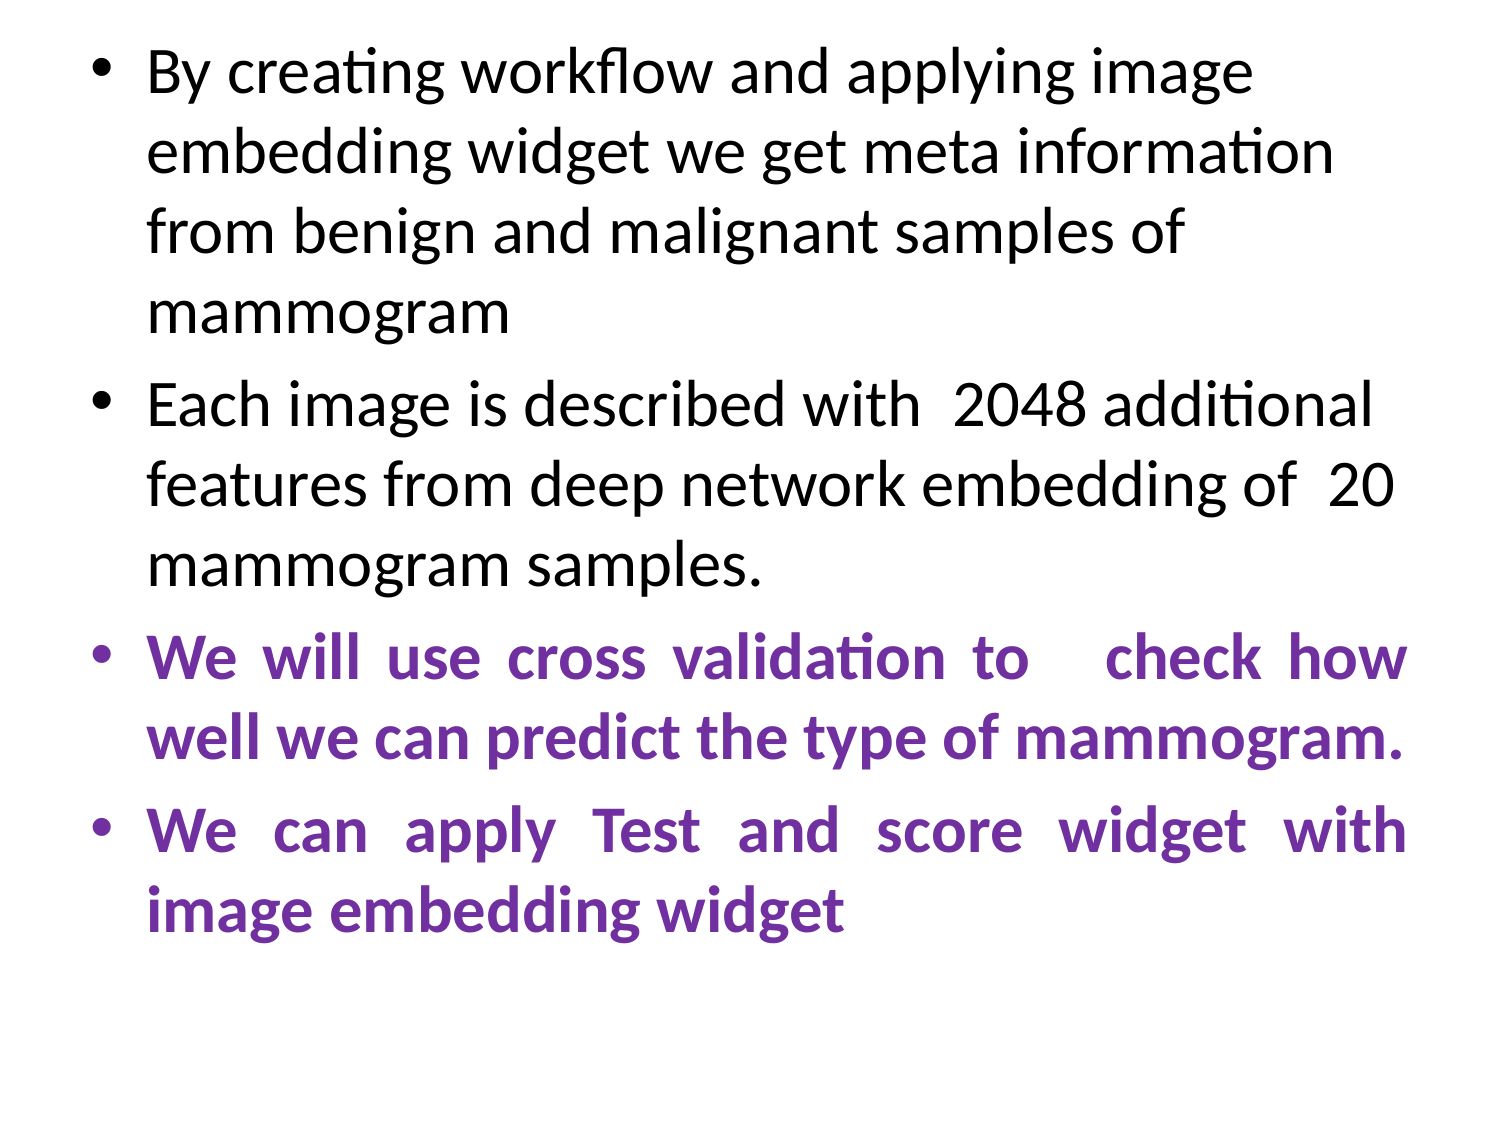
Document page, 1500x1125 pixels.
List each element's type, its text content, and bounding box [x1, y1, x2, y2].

list By creating workflow and applying image embedding widget we get meta information from benign and malignant samples of mammogram Each image is described with 2048 additional features from deep network embedding of 20 mammogram samples. We will use cross validation to check how well we can predict the type of mammogram. We can apply Test and score widget with image embedding widget [75, 19, 1425, 1005]
